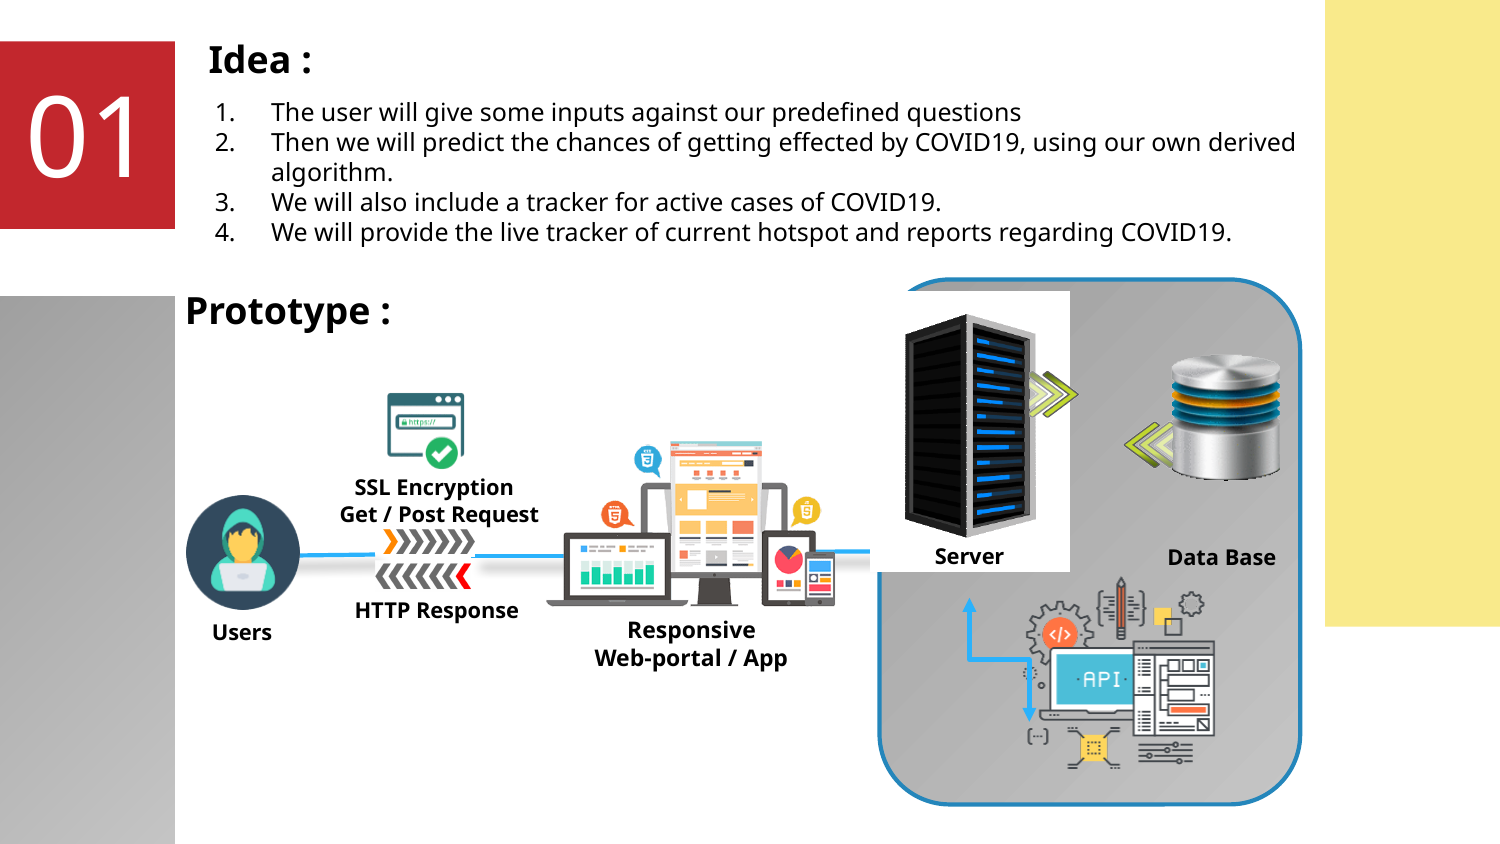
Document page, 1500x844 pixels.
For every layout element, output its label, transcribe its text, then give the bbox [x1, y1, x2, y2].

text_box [181, 279, 1330, 805]
text_box [1323, 0, 1500, 629]
text_box The user will give some inputs against our predefined questions Then we will predict the chances of getting effected by COVID19, using our own derived algorithm. We will also include a tracker for active cases of COVID19. We will provide the live tracker of current hotspot and reports regarding COVID19. [200, 59, 1350, 299]
text_box [0, 295, 177, 844]
text_box Idea : [193, 28, 328, 89]
text_box [0, 39, 177, 231]
text_box 01 [11, 57, 193, 208]
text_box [937, 629, 1062, 690]
